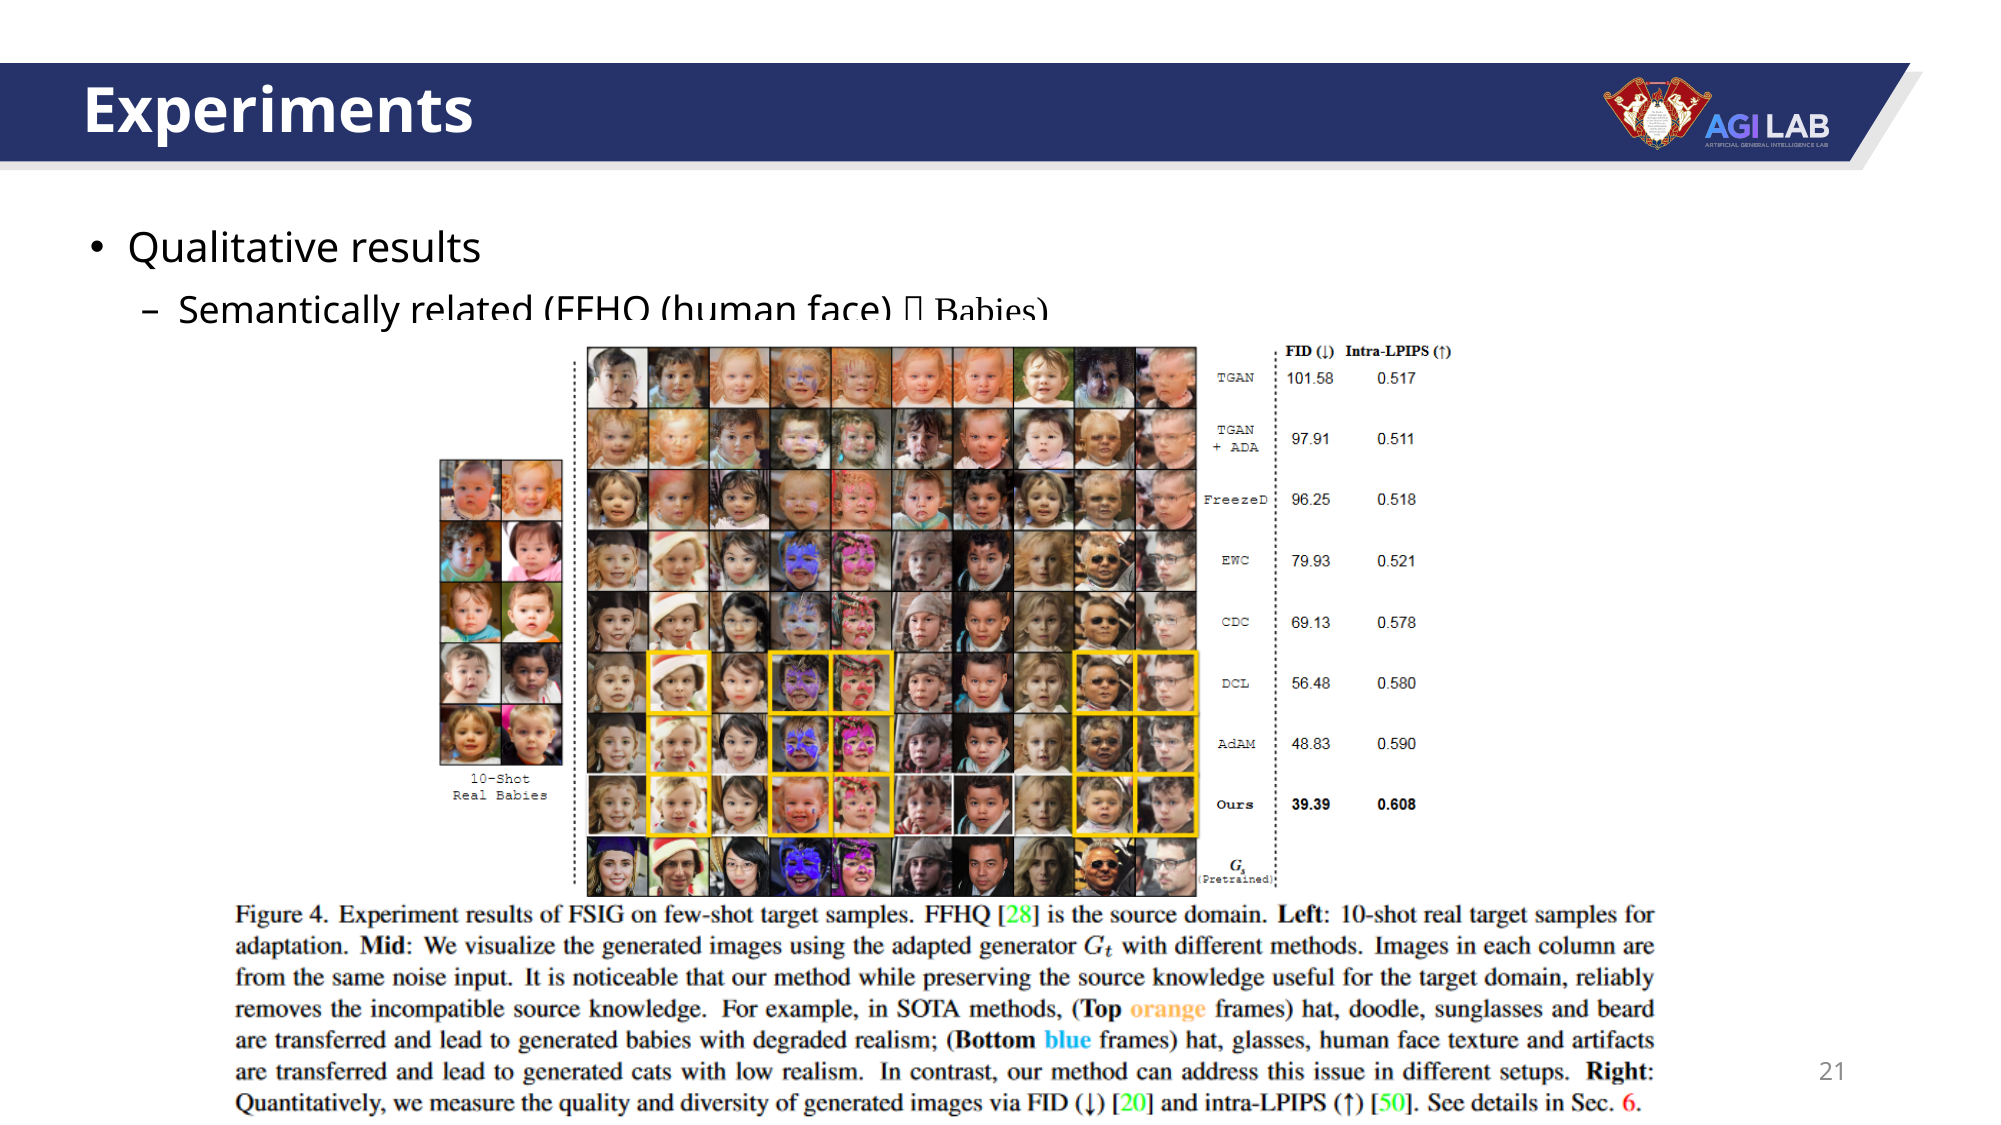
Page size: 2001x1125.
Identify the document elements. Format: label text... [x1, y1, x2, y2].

title Experiments [67, 74, 1203, 151]
slide_number 21 [1750, 1042, 1863, 1103]
list Qualitative results Semantically related (FFHQ (human face)  Babies) [74, 208, 1926, 1027]
picture [1597, 62, 1829, 167]
picture [228, 320, 1667, 1125]
